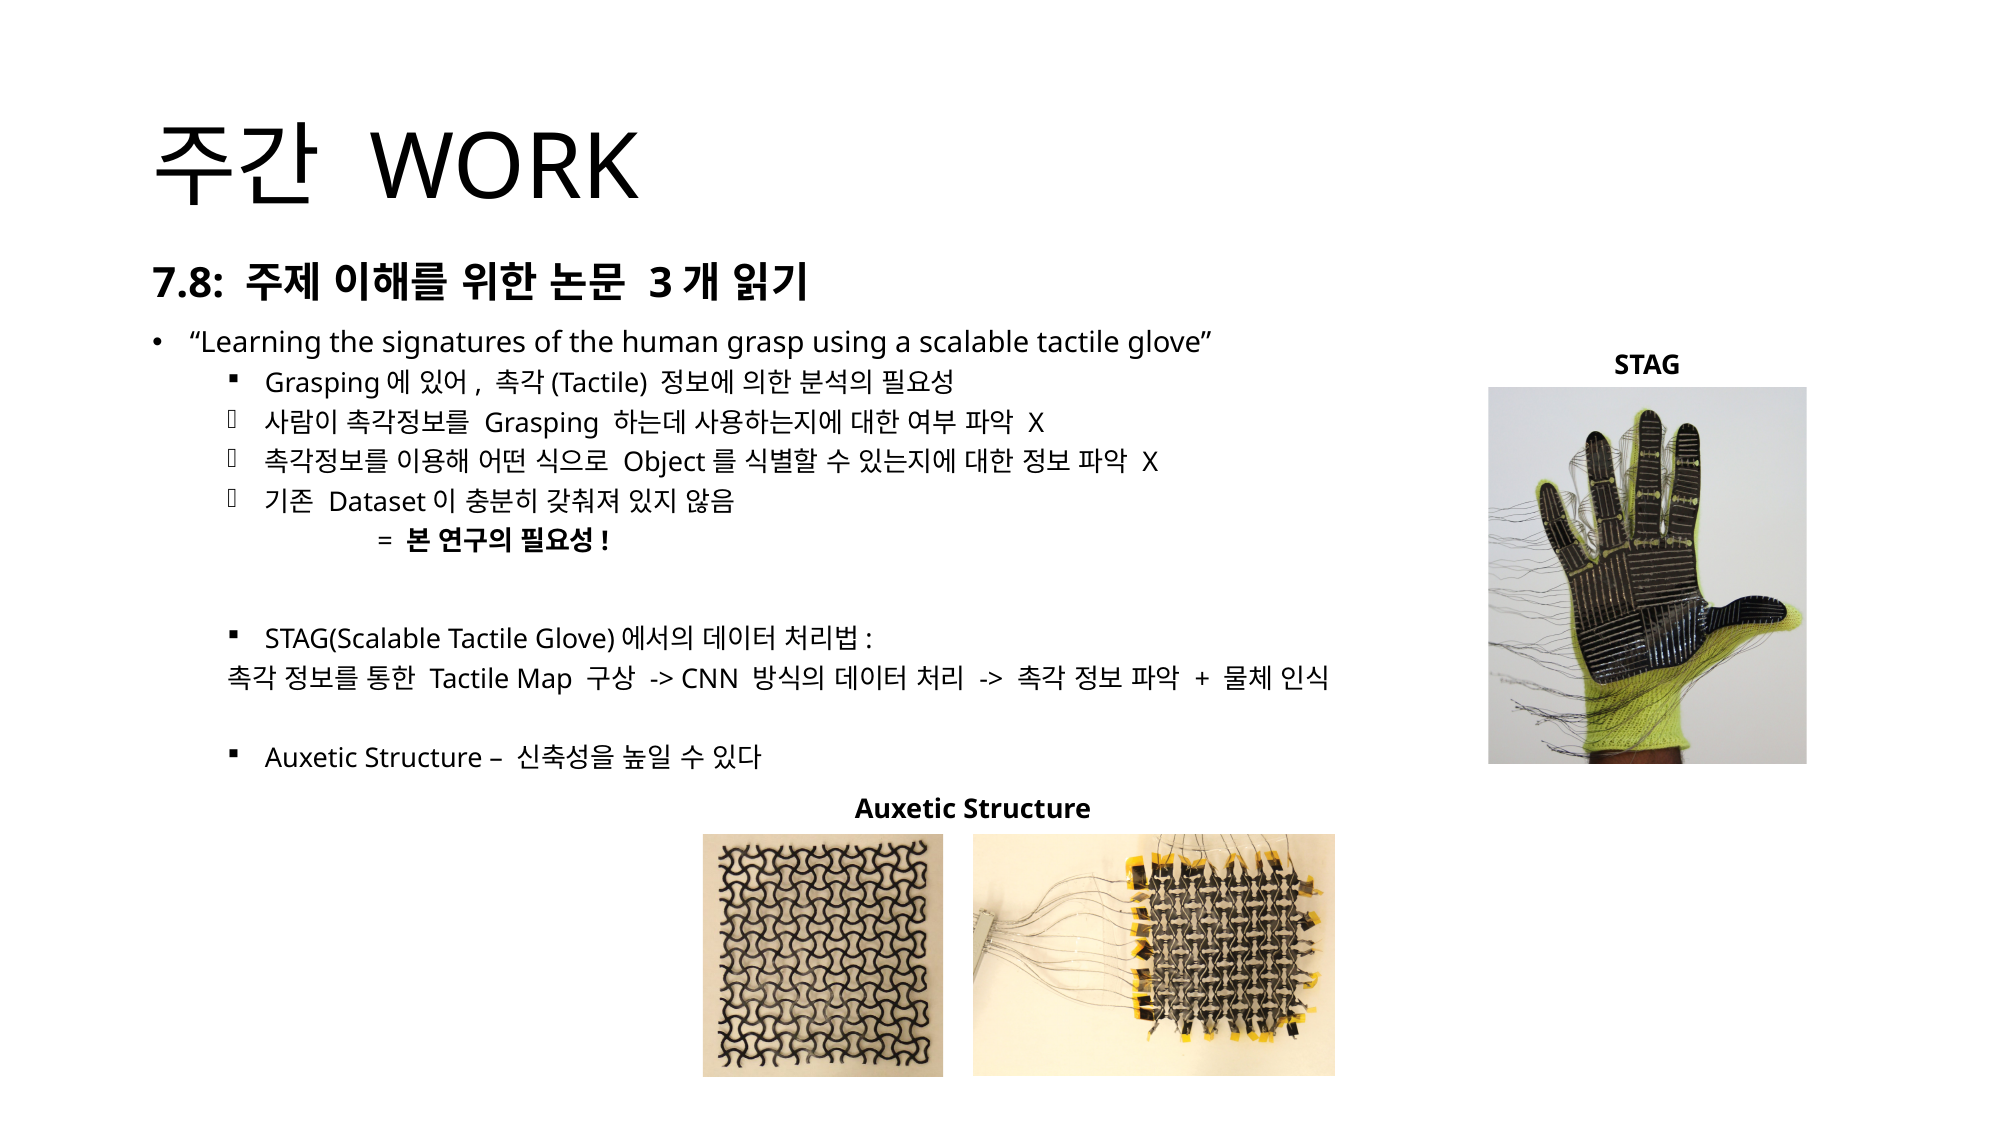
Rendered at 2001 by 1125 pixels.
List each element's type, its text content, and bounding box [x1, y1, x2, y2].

list 7.8: 주제 이해를 위한 논문 3개 읽기 “Learning the signatures of the human grasp using a scalable tactile glove” Grasping에 있어, 촉각(Tactile) 정보에 의한 분석의 필요성 사람이 촉각정보를 Grasping 하는데 사용하는지에 대한 여부 파악 X 촉각정보를 이용해 어떤 식으로 Object를 식별할 수 있는지에 대한 정보 파악 X 기존 Dataset이 충분히 갖춰져 있지 않음 = 본 연구의 필요성! STAG(Scalable Tactile Glove)에서의 데이터 처리법: 촉각 정보를 통한 Tactile Map 구상 -> CNN 방식의 데이터 처리 -> 촉각 정보 파악 + 물체 인식 Auxetic Structure – 신축성을 높일 수 있다 [137, 278, 1863, 1076]
picture [702, 834, 944, 1077]
title 주간 WORK [137, 59, 1863, 278]
picture [1488, 387, 1807, 764]
text_box STAG [1552, 339, 1743, 387]
picture [973, 834, 1335, 1076]
text_box Auxetic Structure [784, 784, 1162, 832]
